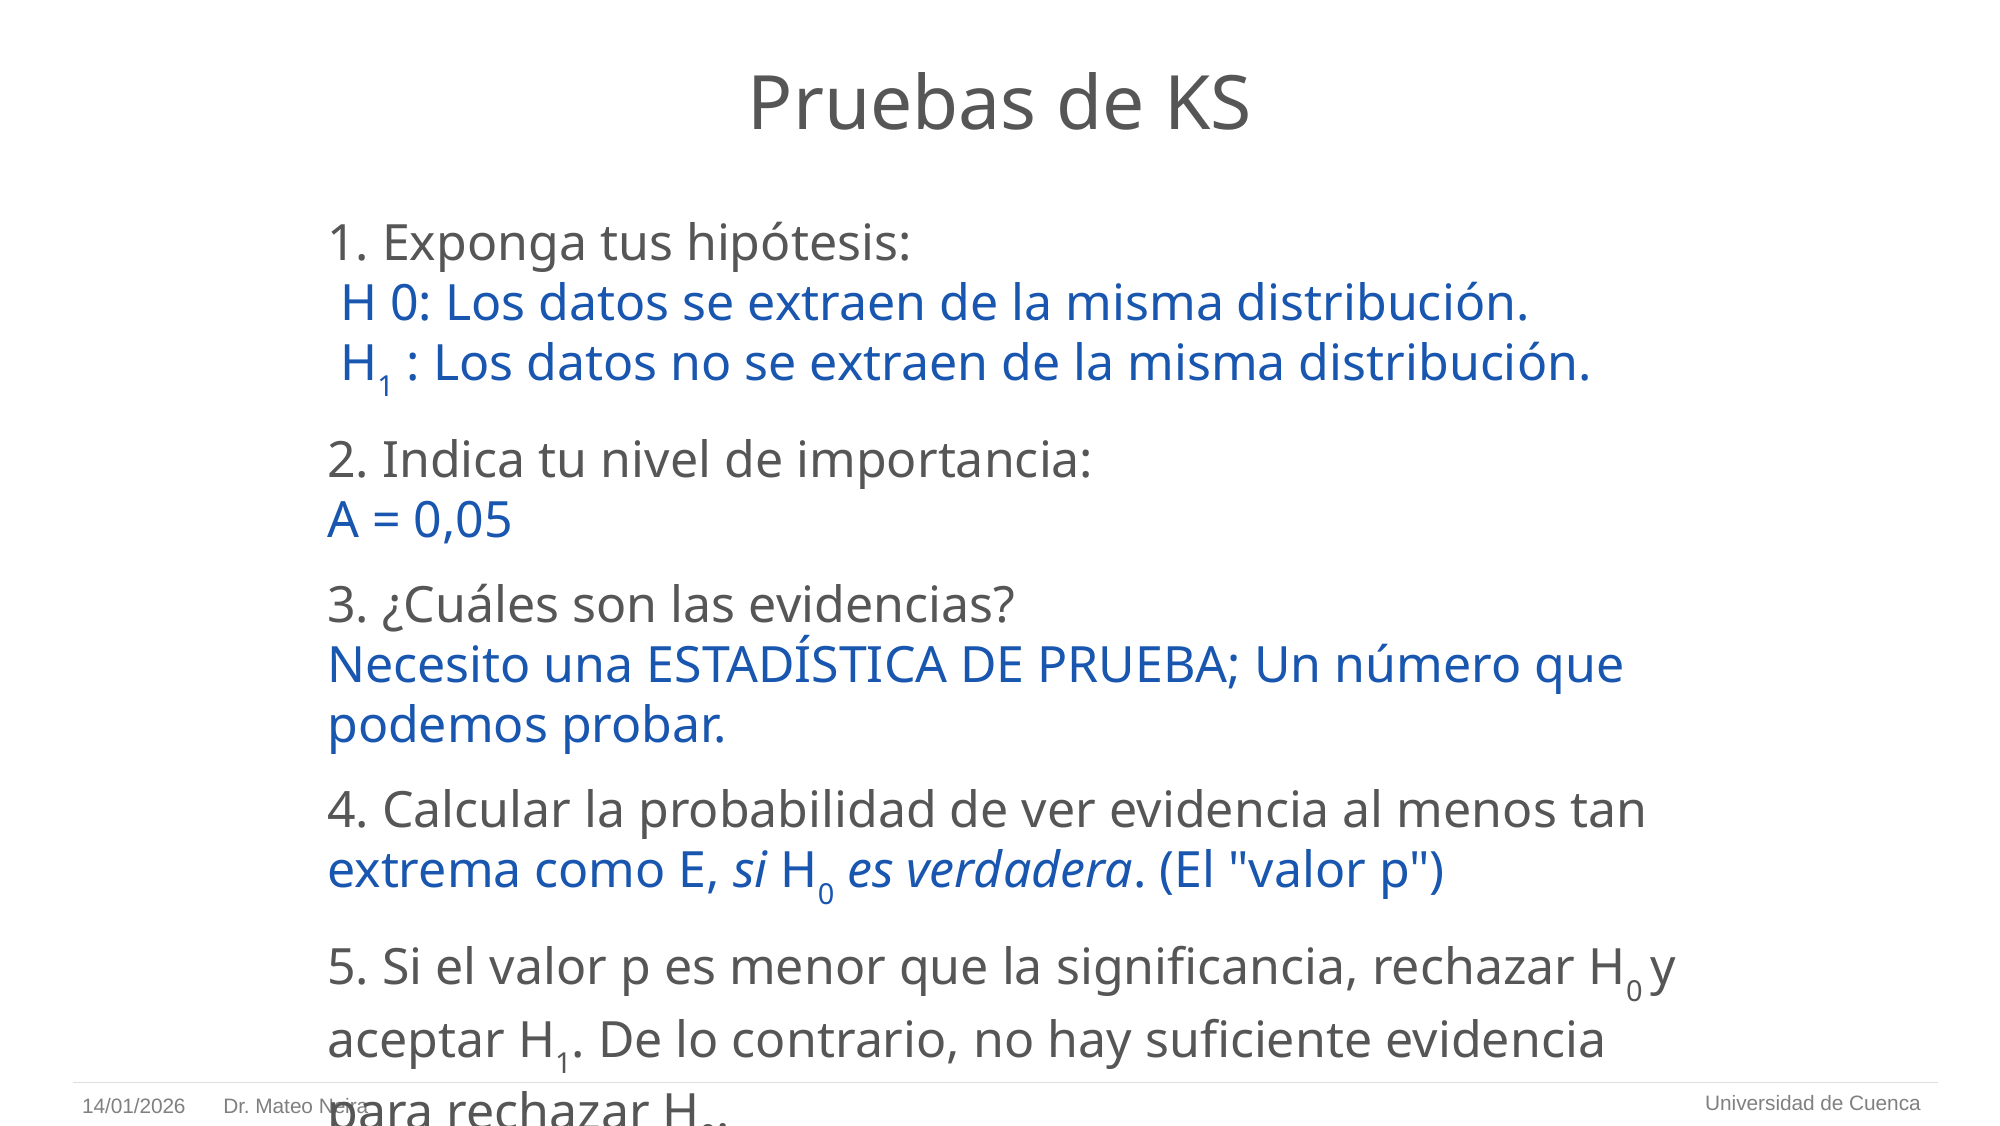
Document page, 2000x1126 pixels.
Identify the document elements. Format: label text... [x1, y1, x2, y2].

text_box 1. Exponga tus hipótesis: H 0: Los datos se extraen de la misma distribución. H1 : Los datos no se extraen de la misma distribución. 2. Indica tu nivel de importancia: A = 0,05 3. ¿Cuáles son las evidencias? Necesito una ESTADÍSTICA DE PRUEBA; Un número que podemos probar. 4. Calcular la probabilidad de ver evidencia al menos tan extrema como E, si H0 es verdadera. (El "valor p") 5. Si el valor p es menor que la significancia, rechazar H0 y aceptar H1. De lo contrario, no hay suficiente evidencia para rechazar H0. [313, 226, 1704, 1126]
text_box Pruebas de KS [249, 42, 1750, 226]
